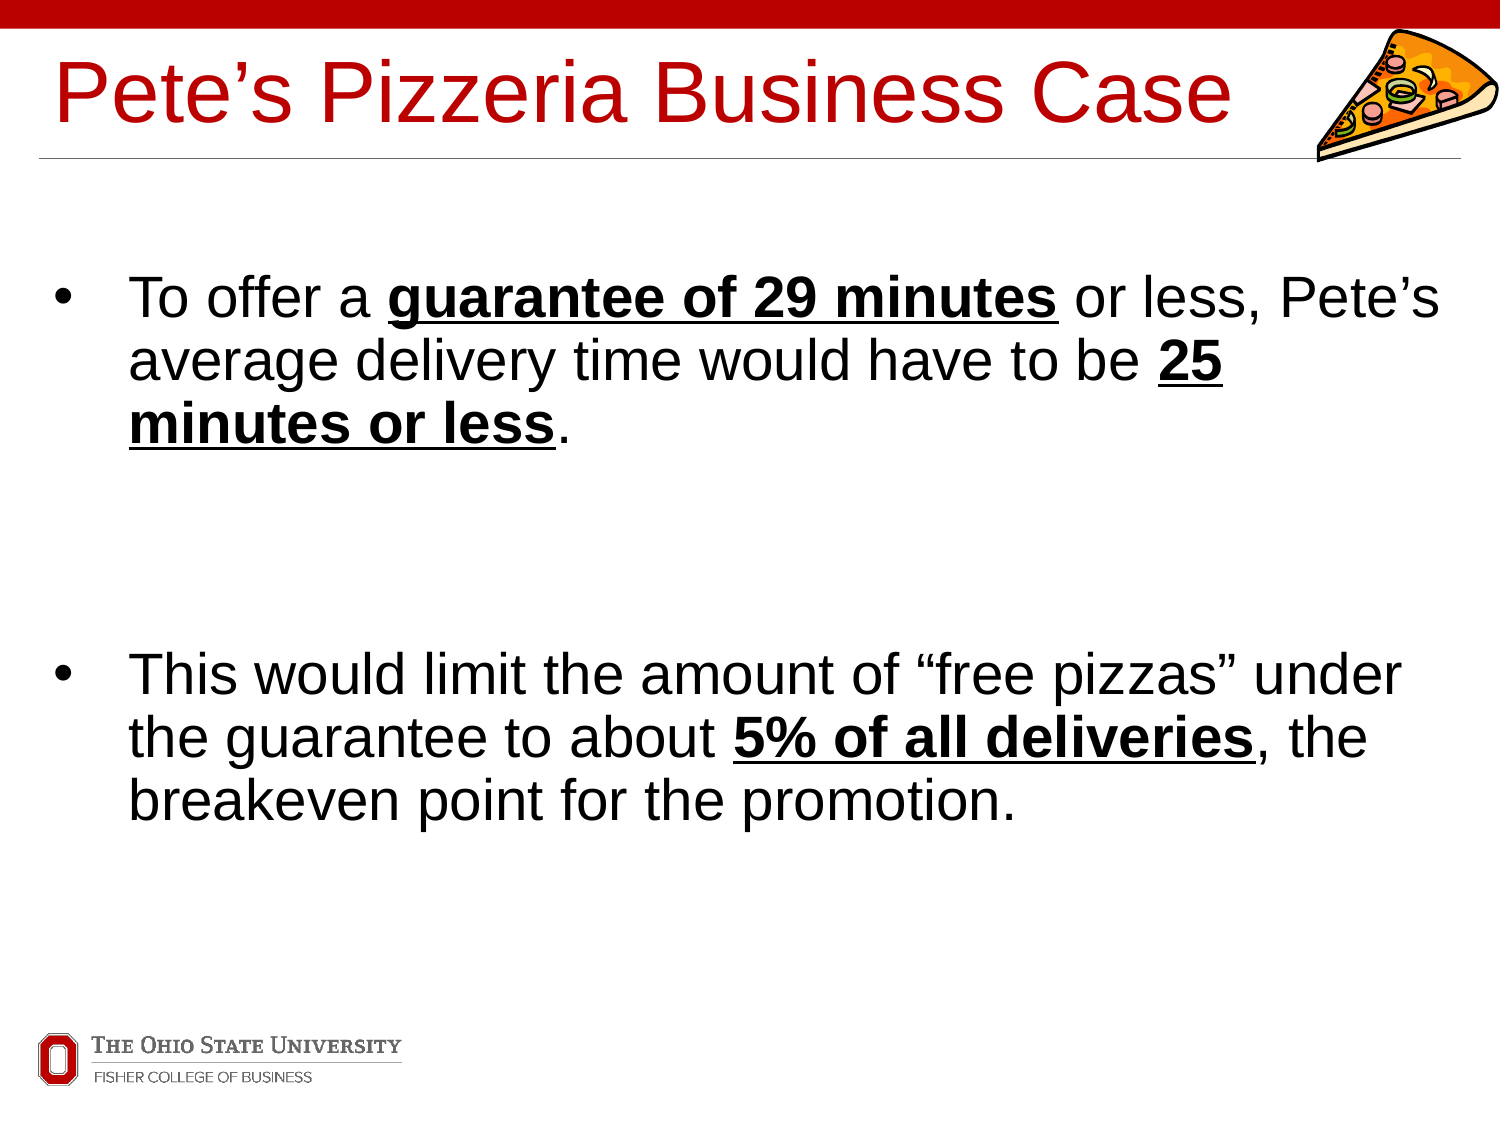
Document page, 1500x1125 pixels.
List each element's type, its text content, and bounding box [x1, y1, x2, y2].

list To offer a guarantee of 29 minutes or less, Pete’s average delivery time would have to be 25 minutes or less. This would limit the amount of “free pizzas” under the guarantee to about 5% of all deliveries, the breakeven point for the promotion. [38, 168, 1462, 994]
picture [38, 1033, 402, 1086]
title Pete’s Pizzeria Business Case [38, 38, 1316, 149]
picture [1316, 27, 1500, 165]
